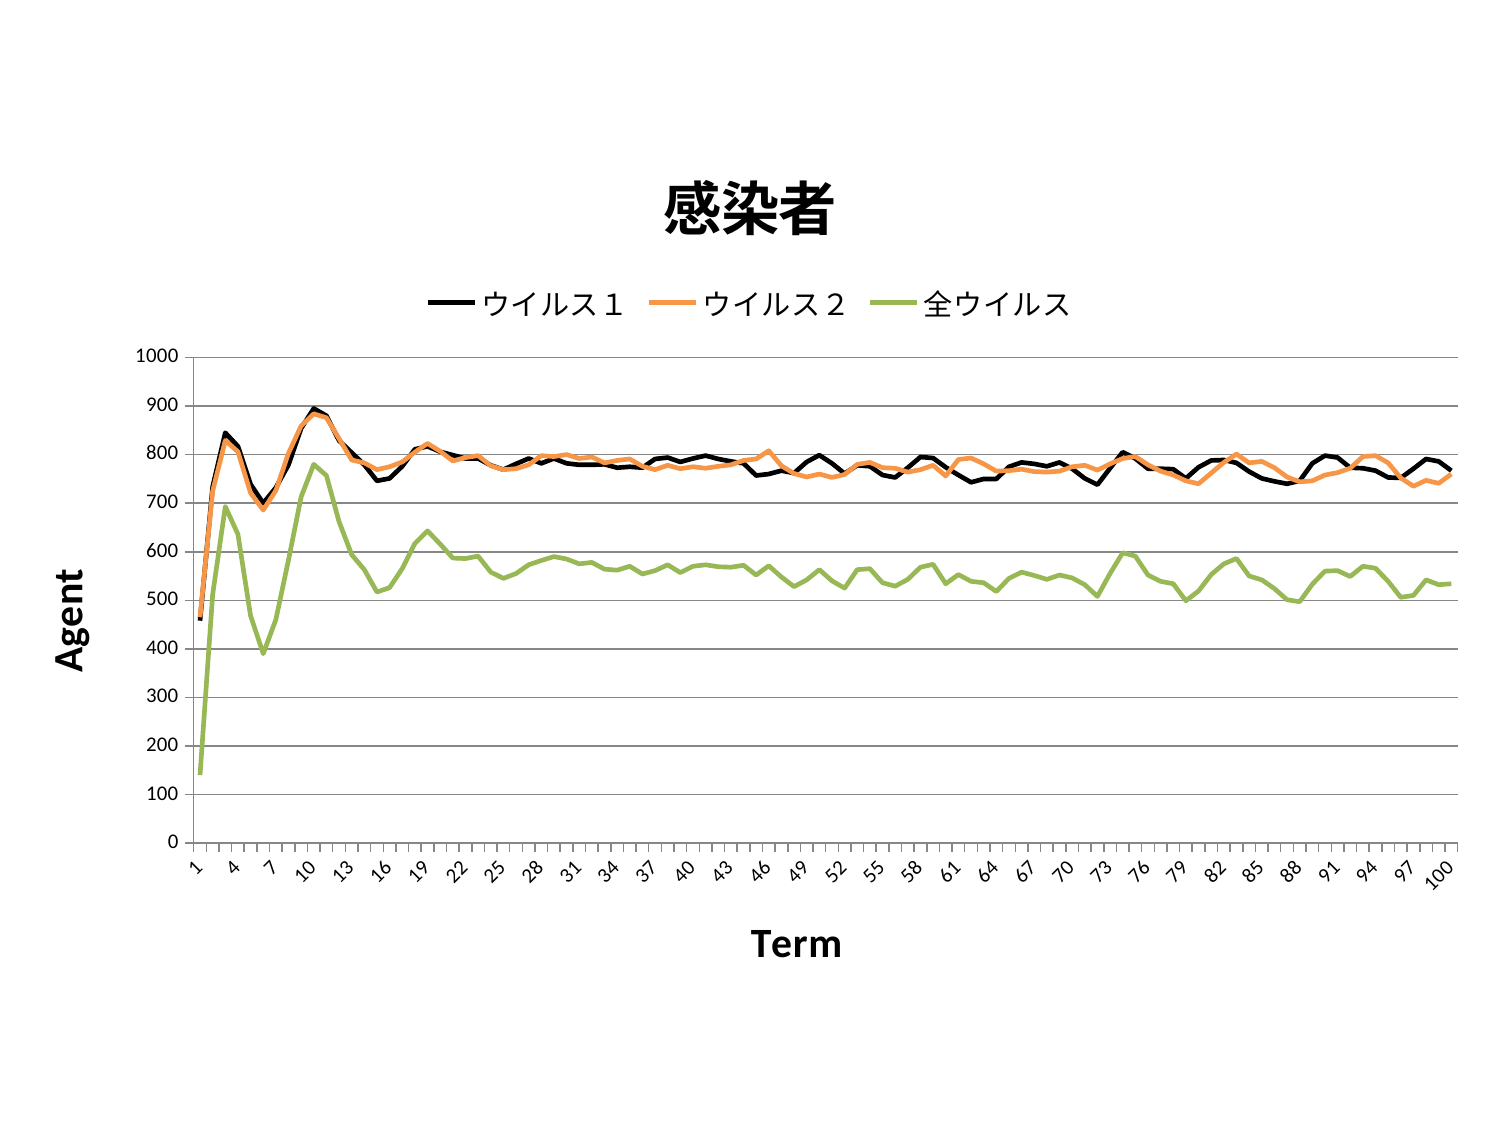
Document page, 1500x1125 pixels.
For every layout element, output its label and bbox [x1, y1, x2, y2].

chart [11, 119, 1489, 1006]
